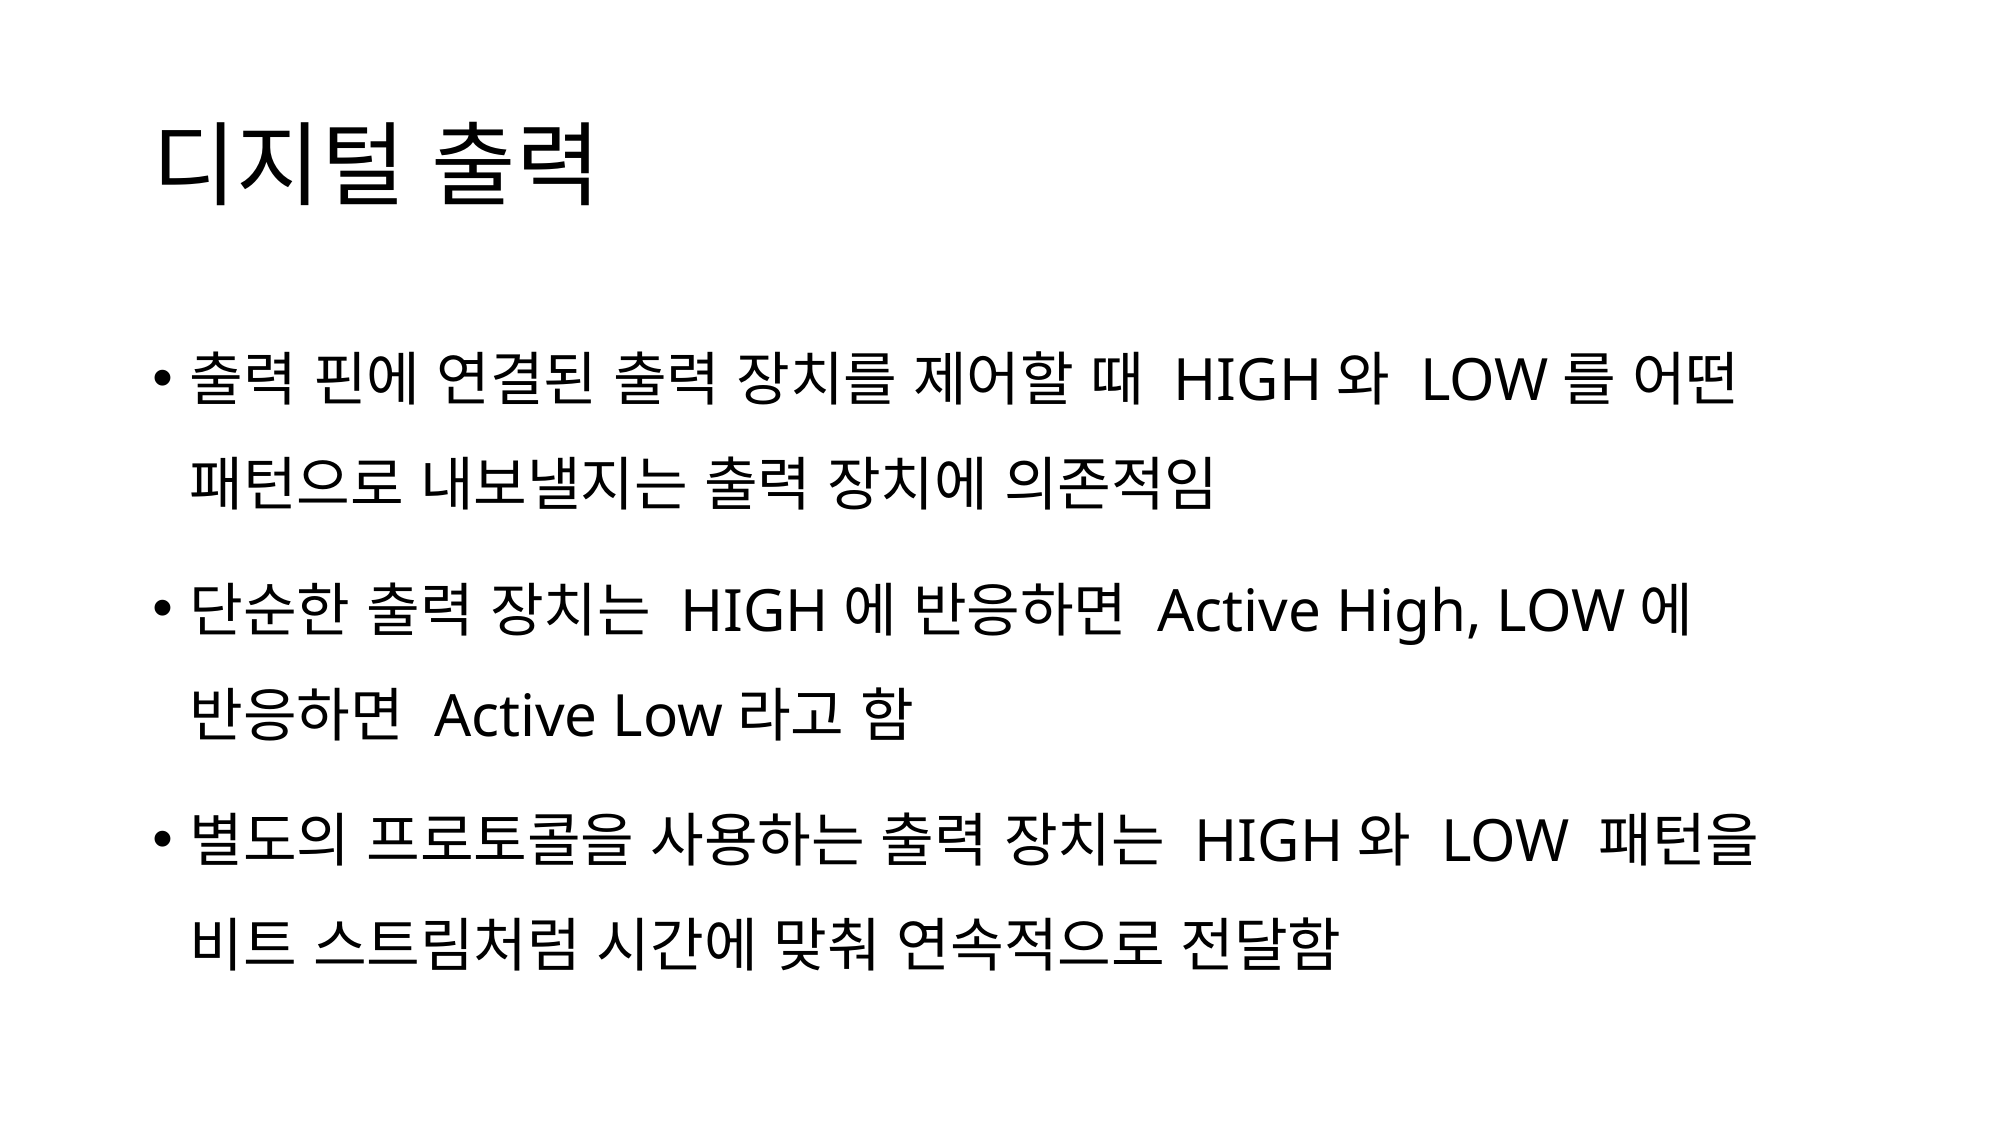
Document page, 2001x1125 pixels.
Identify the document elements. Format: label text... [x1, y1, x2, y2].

list 출력 핀에 연결된 출력 장치를 제어할 때 HIGH와 LOW를 어떤 패턴으로 내보낼지는 출력 장치에 의존적임 단순한 출력 장치는 HIGH에 반응하면 Active High, LOW에 반응하면 Active Low라고 함 별도의 프로토콜을 사용하는 출력 장치는 HIGH와 LOW 패턴을 비트 스트림처럼 시간에 맞춰 연속적으로 전달함 [137, 299, 1863, 1014]
title 디지털 출력 [137, 59, 1863, 278]
